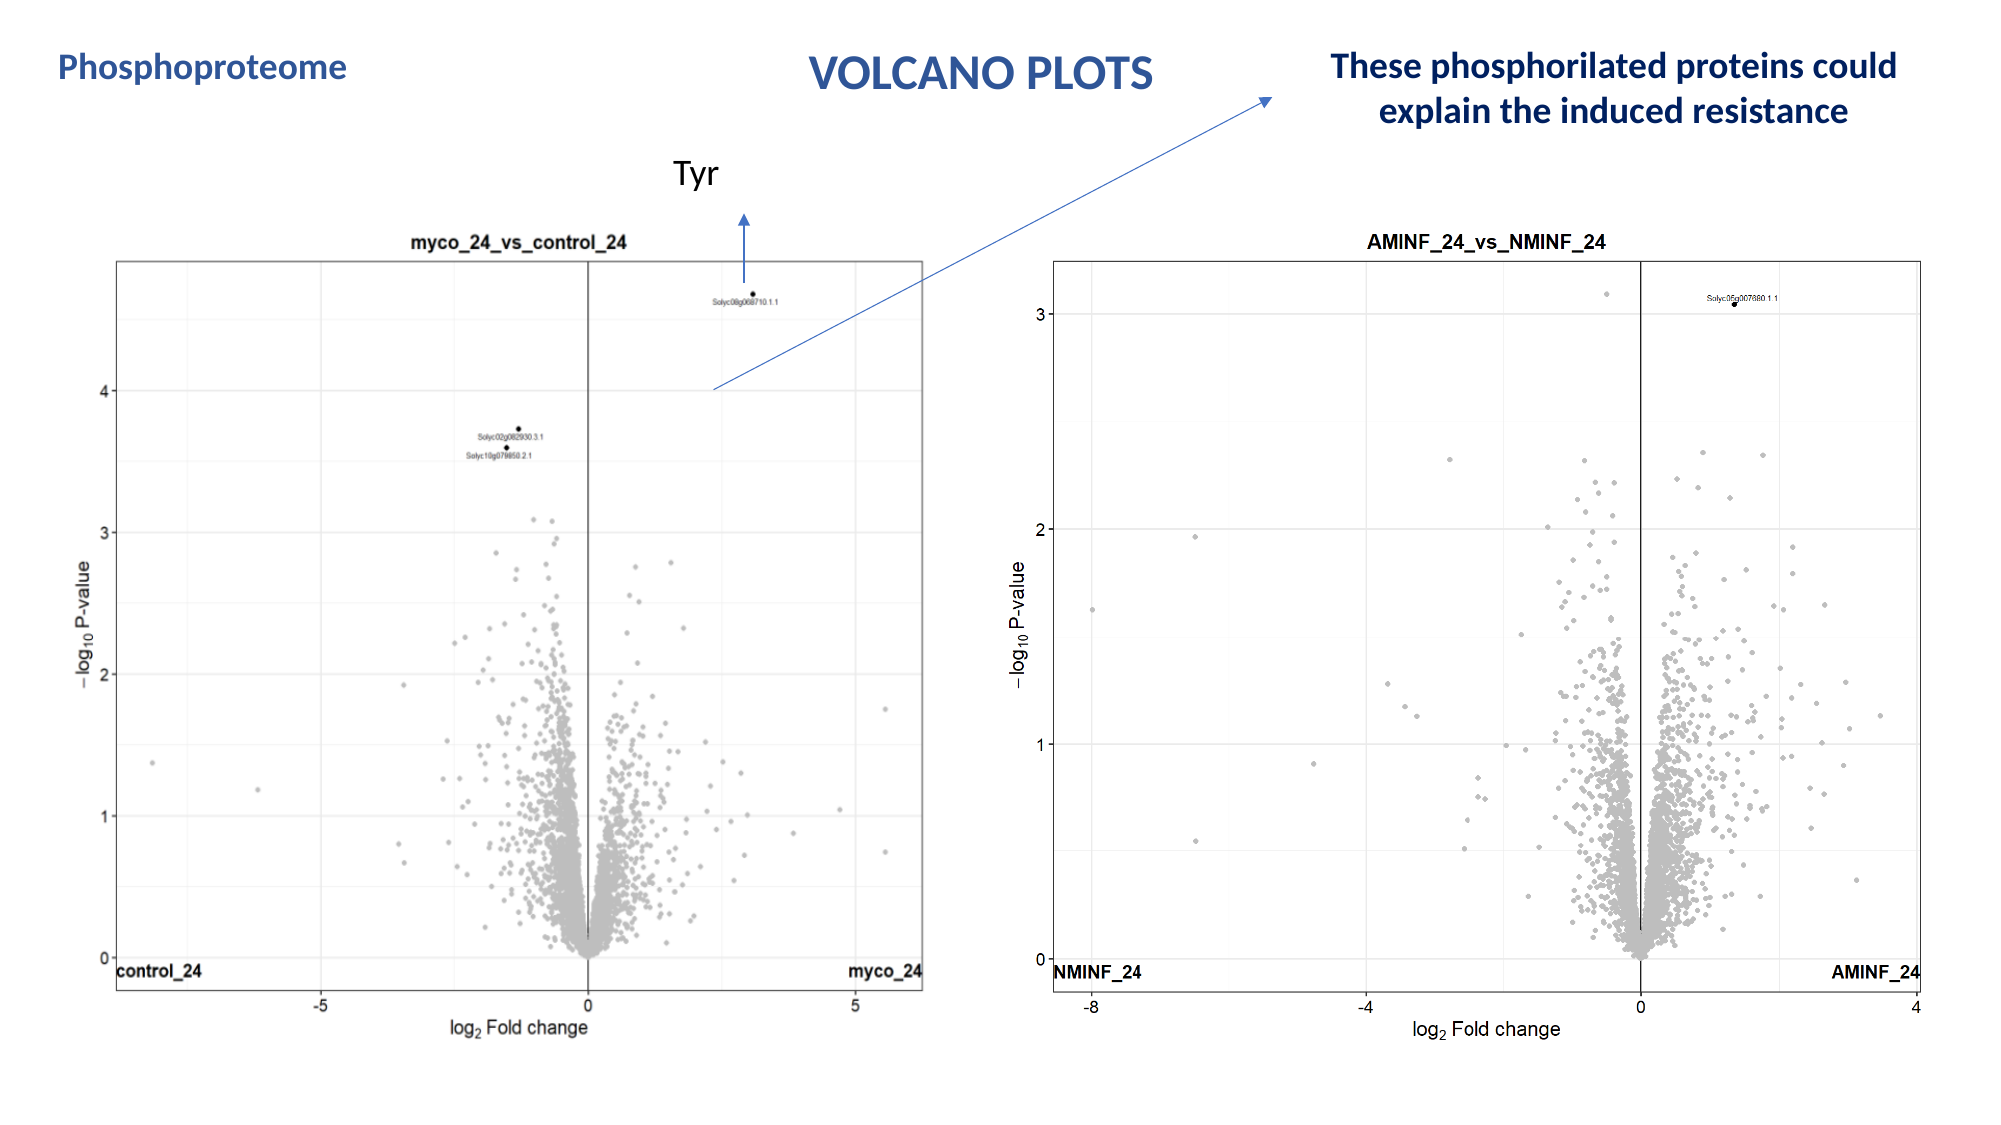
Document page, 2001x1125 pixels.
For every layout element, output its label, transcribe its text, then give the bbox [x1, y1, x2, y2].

text_box Tyr [658, 140, 713, 200]
text_box VOLCANO PLOTS [793, 32, 1384, 96]
text_box These phosphorilated proteins could explain the induced resistance [1272, 34, 1957, 139]
text_box Phosphoproteome [43, 34, 387, 95]
picture [67, 224, 1971, 1057]
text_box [713, 96, 1273, 390]
